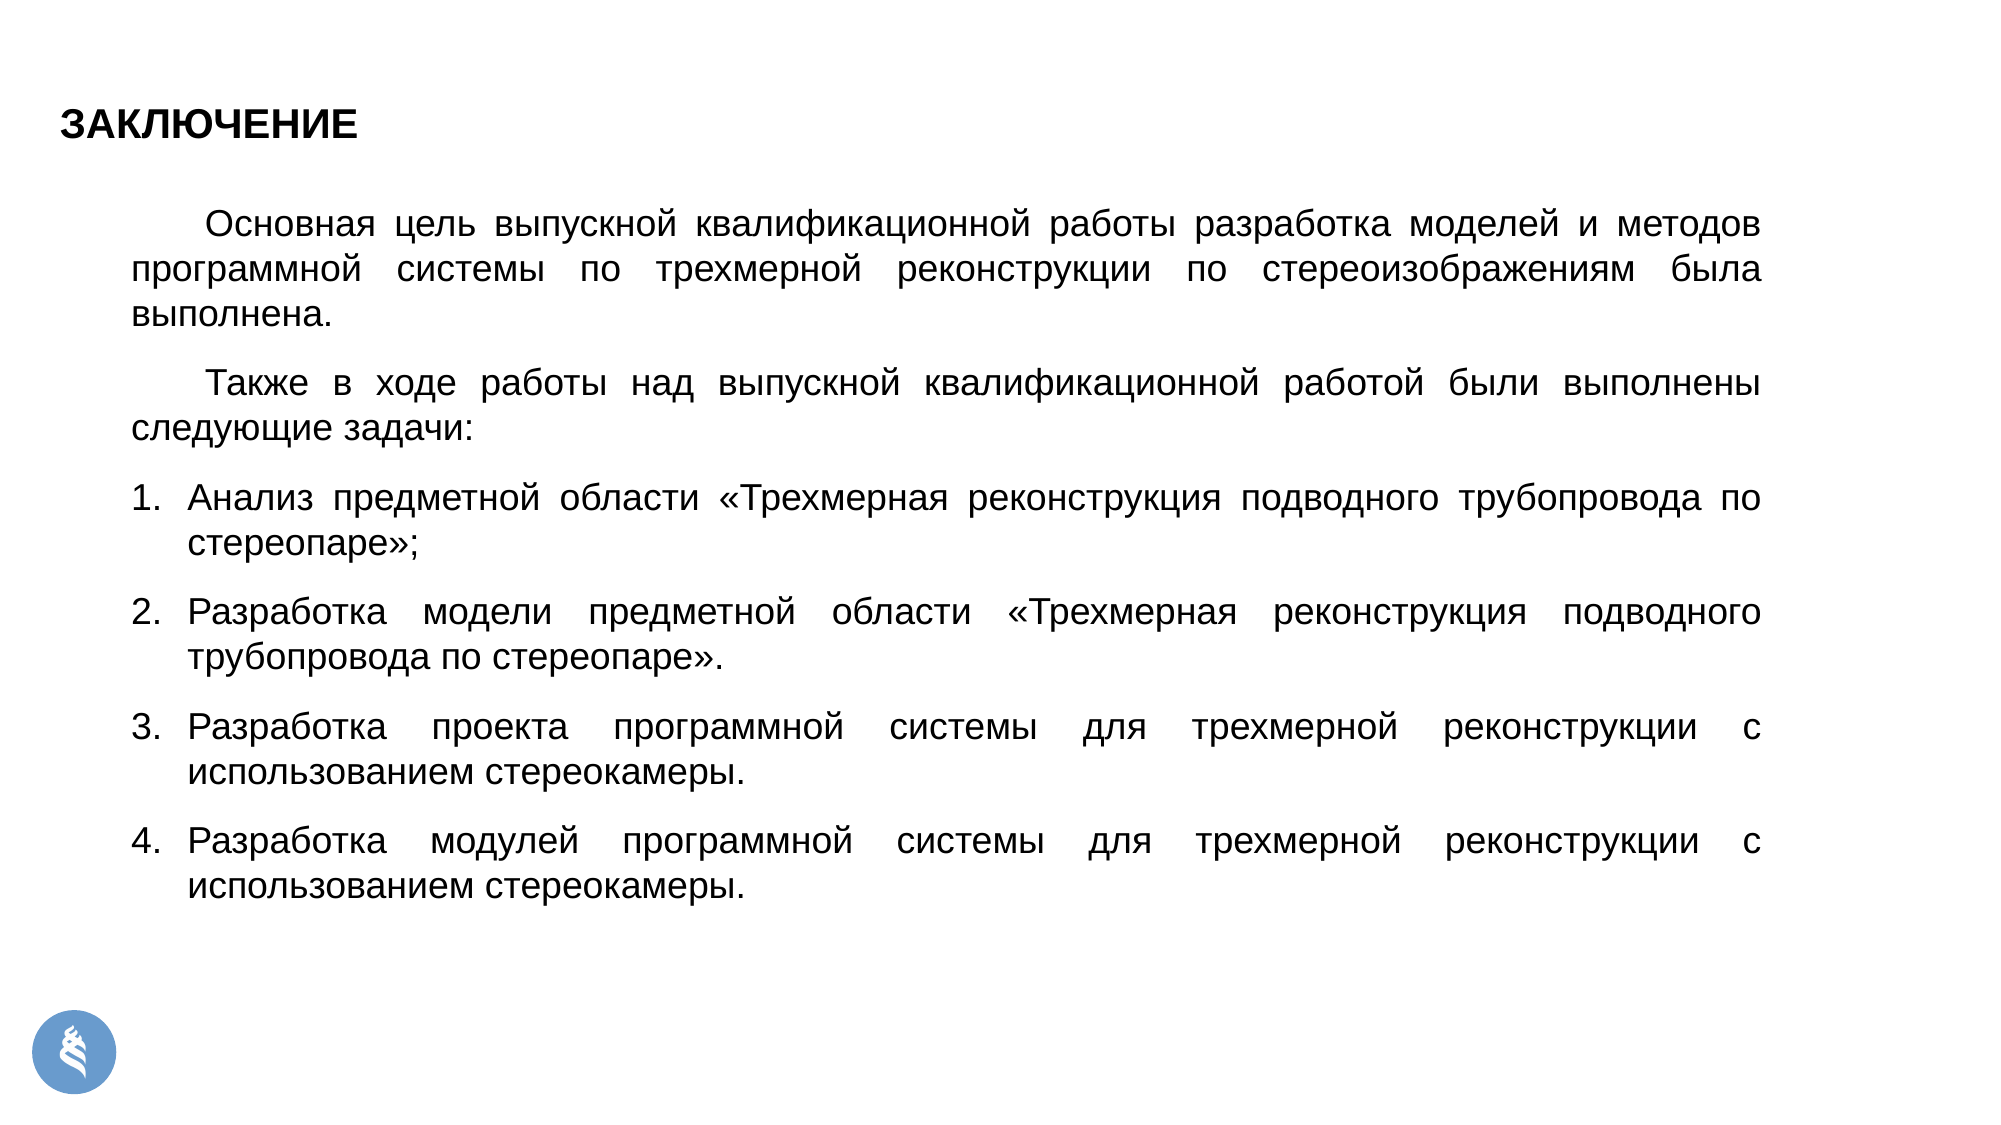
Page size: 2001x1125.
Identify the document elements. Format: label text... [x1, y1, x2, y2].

text_box Основная цель выпускной квалификационной работы разработка моделей и методов программной системы по трехмерной реконструкции по стереоизображениям была выполнена. Также в ходе работы над выпускной квалификационной работой были выполнены следующие задачи: Анализ предметной области «Трехмерная реконструкция подводного трубопровода по стереопаре»; Разработка модели предметной области «Трехмерная реконструкция подводного трубопровода по стереопаре». Разработка проекта программной системы для трехмерной реконструкции с использованием стереокамеры. Разработка модулей программной системы для трехмерной реконструкции с использованием стереокамеры. [116, 191, 1778, 984]
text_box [31, 1009, 117, 1095]
text_box ЗАКЛЮЧЕНИЕ [45, 89, 374, 155]
